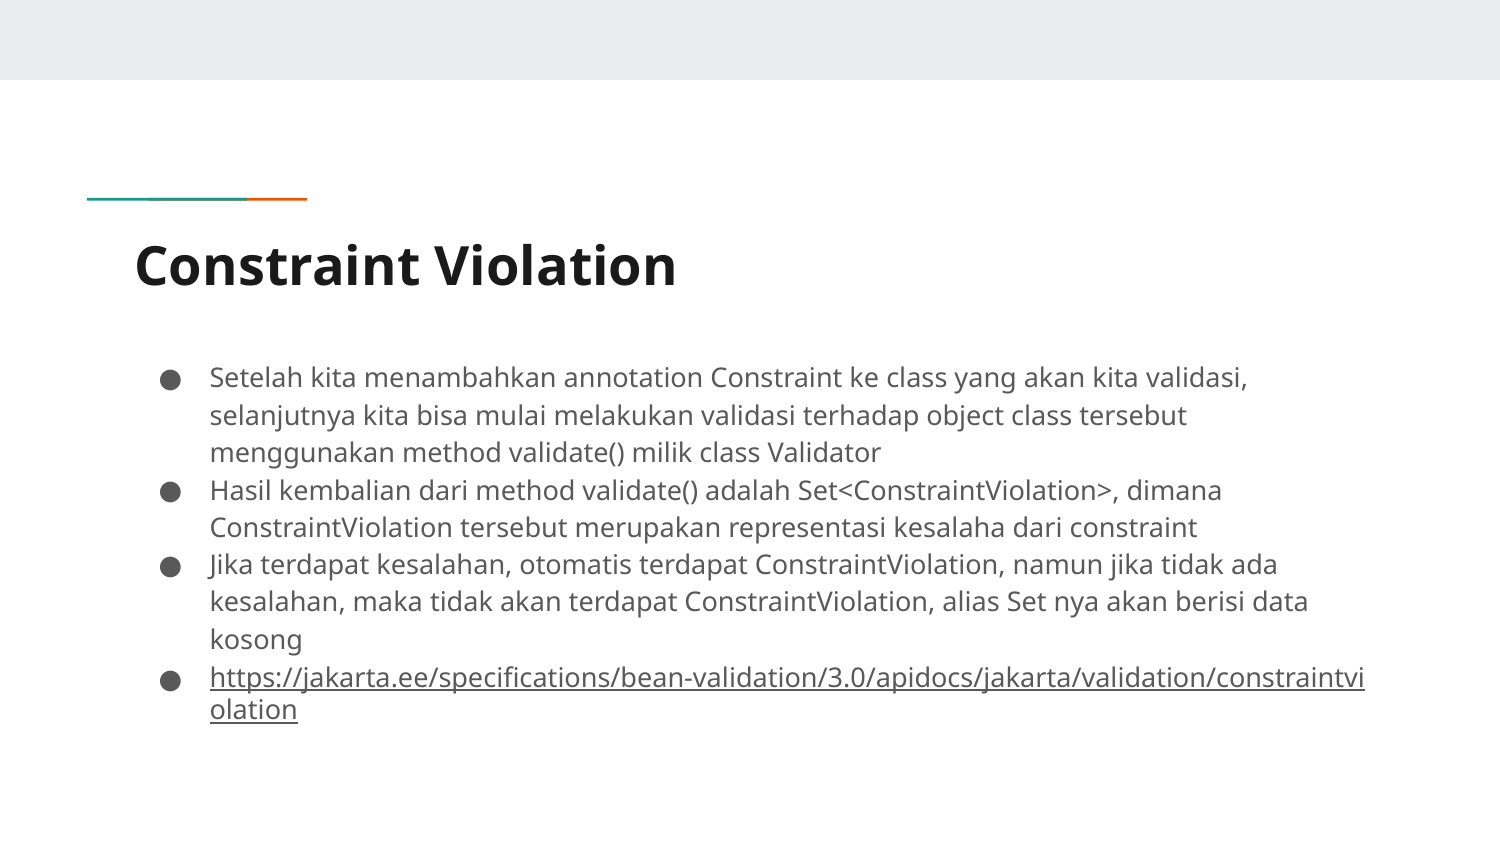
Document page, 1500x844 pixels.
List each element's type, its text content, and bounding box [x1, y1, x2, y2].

list Setelah kita menambahkan annotation Constraint ke class yang akan kita validasi, selanjutnya kita bisa mulai melakukan validasi terhadap object class tersebut menggunakan method validate() milik class Validator Hasil kembalian dari method validate() adalah Set<ConstraintViolation>, dimana ConstraintViolation tersebut merupakan representasi kesalaha dari constraint Jika terdapat kesalahan, otomatis terdapat ConstraintViolation, namun jika tidak ada kesalahan, maka tidak akan terdapat ConstraintViolation, alias Set nya akan berisi data kosong https://jakarta.ee/specifications/bean-validation/3.0/apidocs/jakarta/validation/constraintviolation [119, 341, 1381, 712]
title Constraint Violation [119, 216, 1381, 305]
